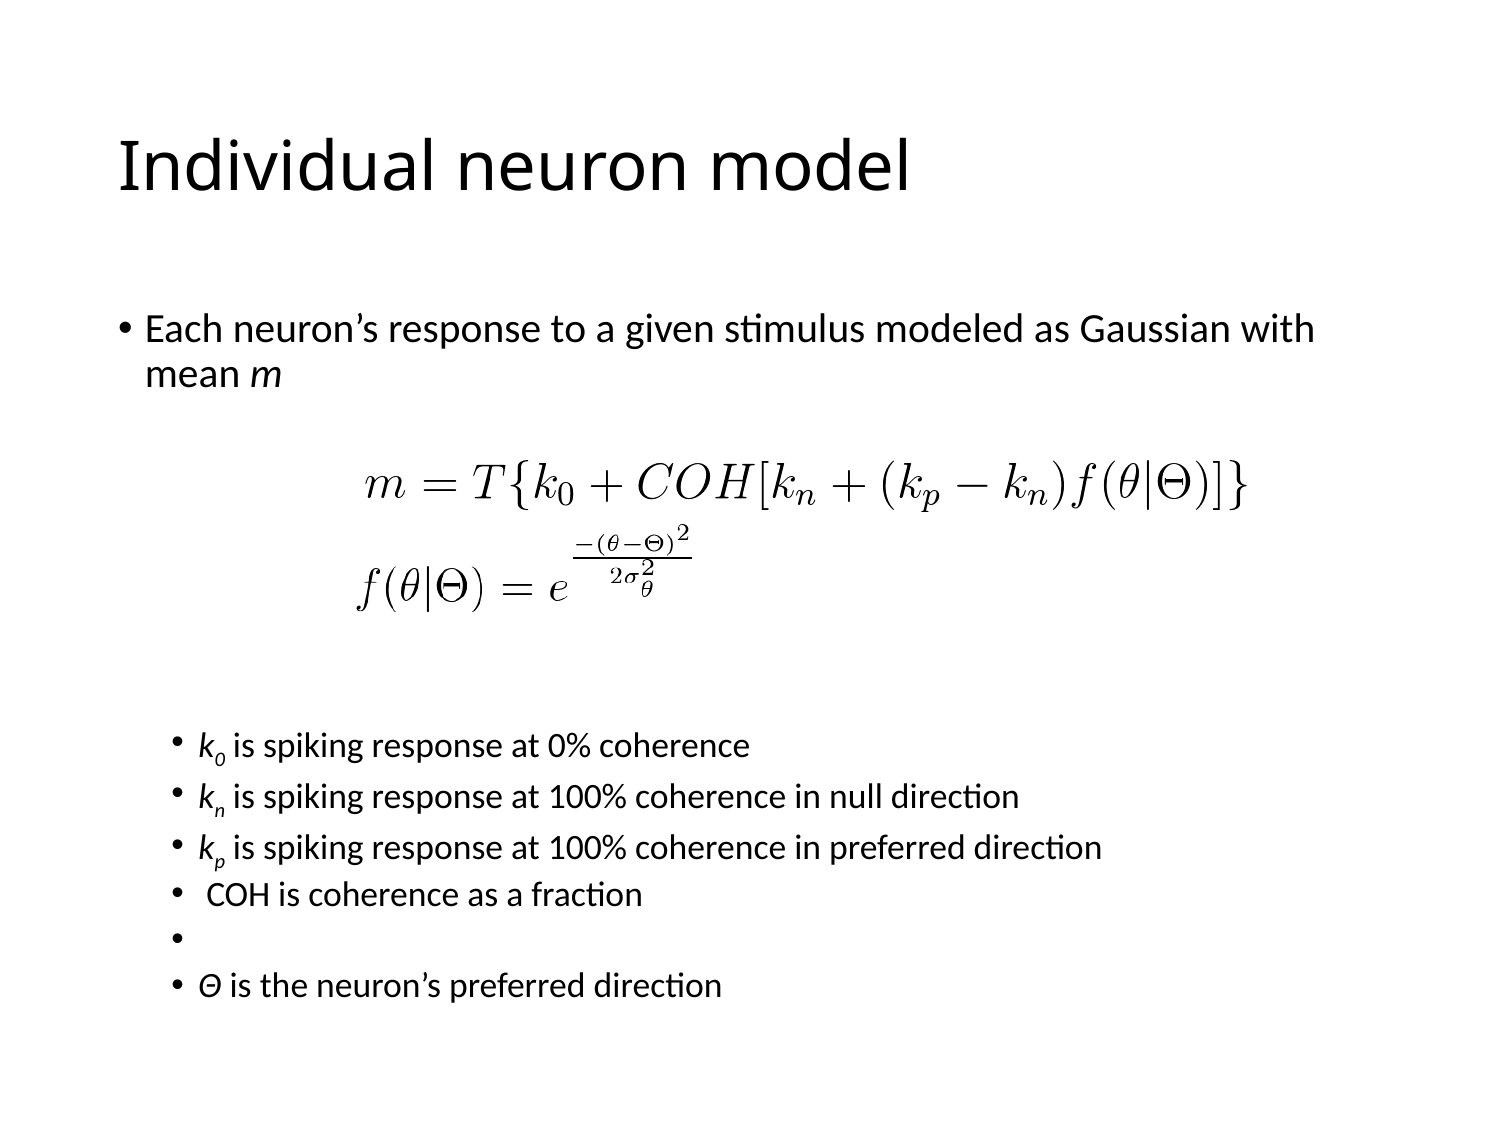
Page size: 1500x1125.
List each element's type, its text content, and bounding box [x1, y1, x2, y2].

title Individual neuron model [103, 59, 1397, 278]
list Each neuron’s response to a given stimulus modeled as Gaussian with mean m k0 is spiking response at 0% coherence kn is spiking response at 100% coherence in null direction kp is spiking response at 100% coherence in preferred direction COH is coherence as a fraction Θ is the neuron’s preferred direction [103, 299, 1397, 1014]
picture [365, 459, 1247, 512]
picture [356, 524, 692, 612]
